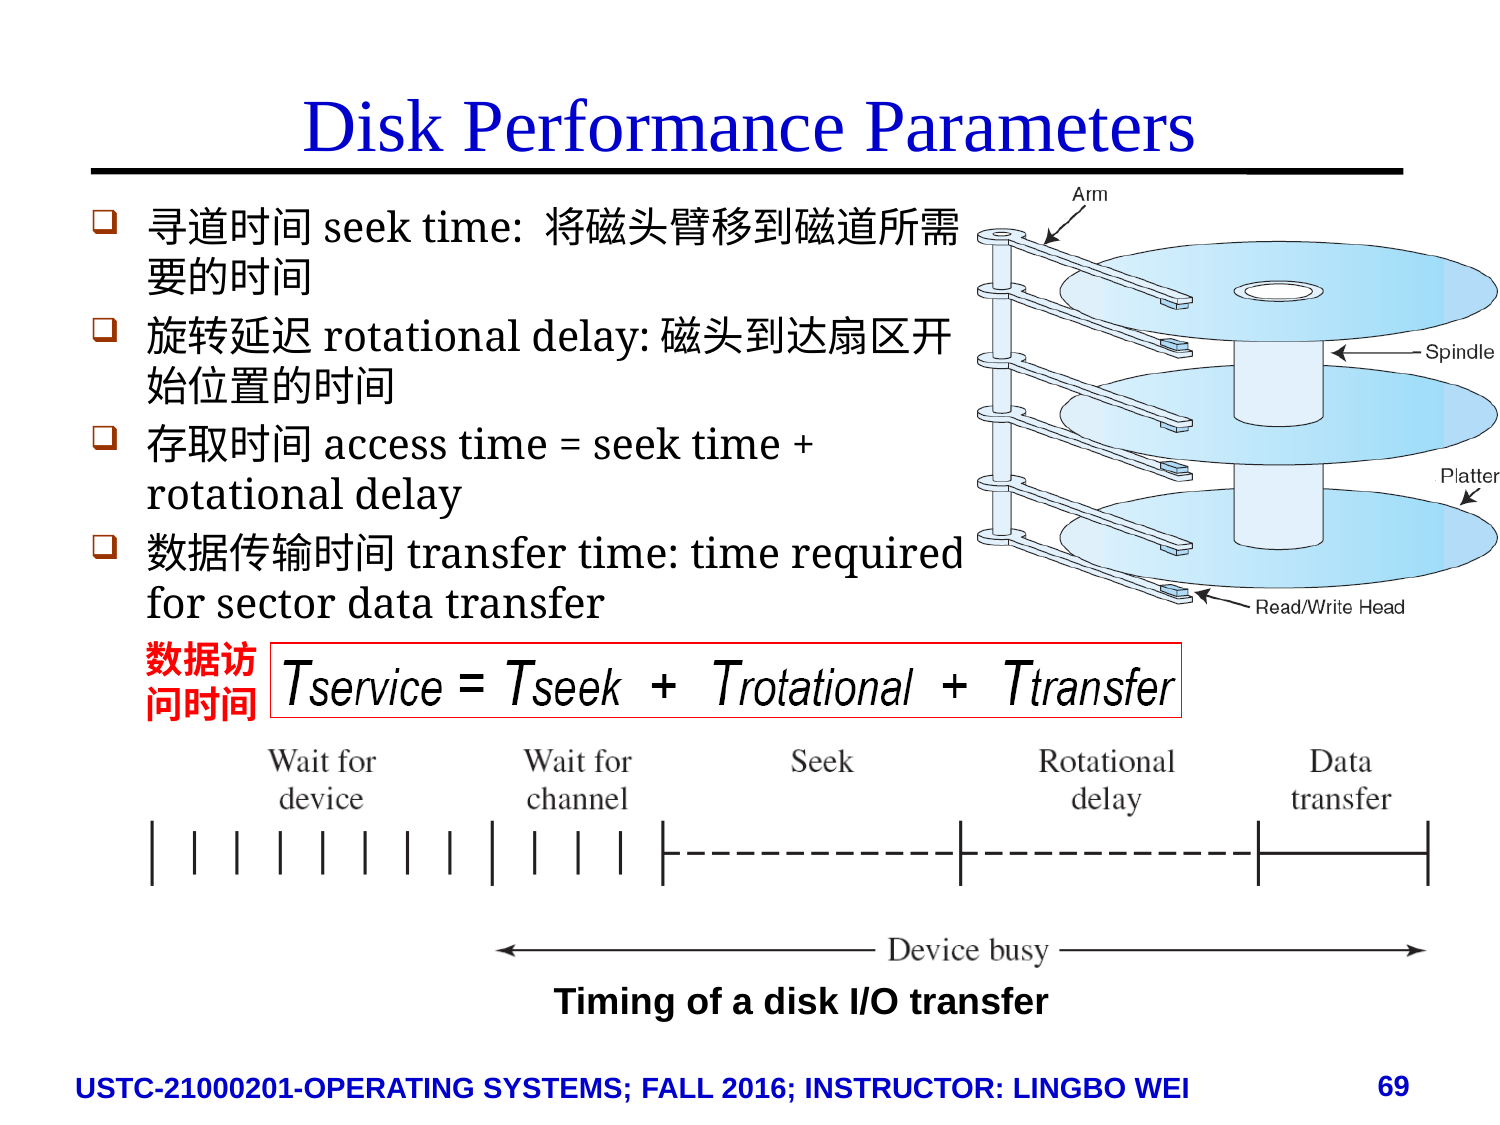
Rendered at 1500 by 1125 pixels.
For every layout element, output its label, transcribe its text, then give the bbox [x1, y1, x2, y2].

footer USTC-21000201-OPERATING SYSTEMS; FALL 2016; INSTRUCTOR: LINGBO WEI [59, 1062, 1243, 1125]
picture [133, 643, 1444, 974]
title Disk Performance Parameters [74, 27, 1426, 193]
text_box 数据访问时间 [130, 628, 296, 714]
list 寻道时间seek time: 将磁头臂移到磁道所需要的时间 旋转延迟rotational delay:磁头到达扇区开始位置的时间 存取时间access time = seek time + rotational delay 数据传输时间transfer time: time required for sector data transfer [74, 193, 989, 636]
slide_number 69 [1273, 1059, 1426, 1125]
text_box Timing of a disk I/O transfer [538, 980, 1065, 1030]
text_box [960, 180, 1500, 622]
